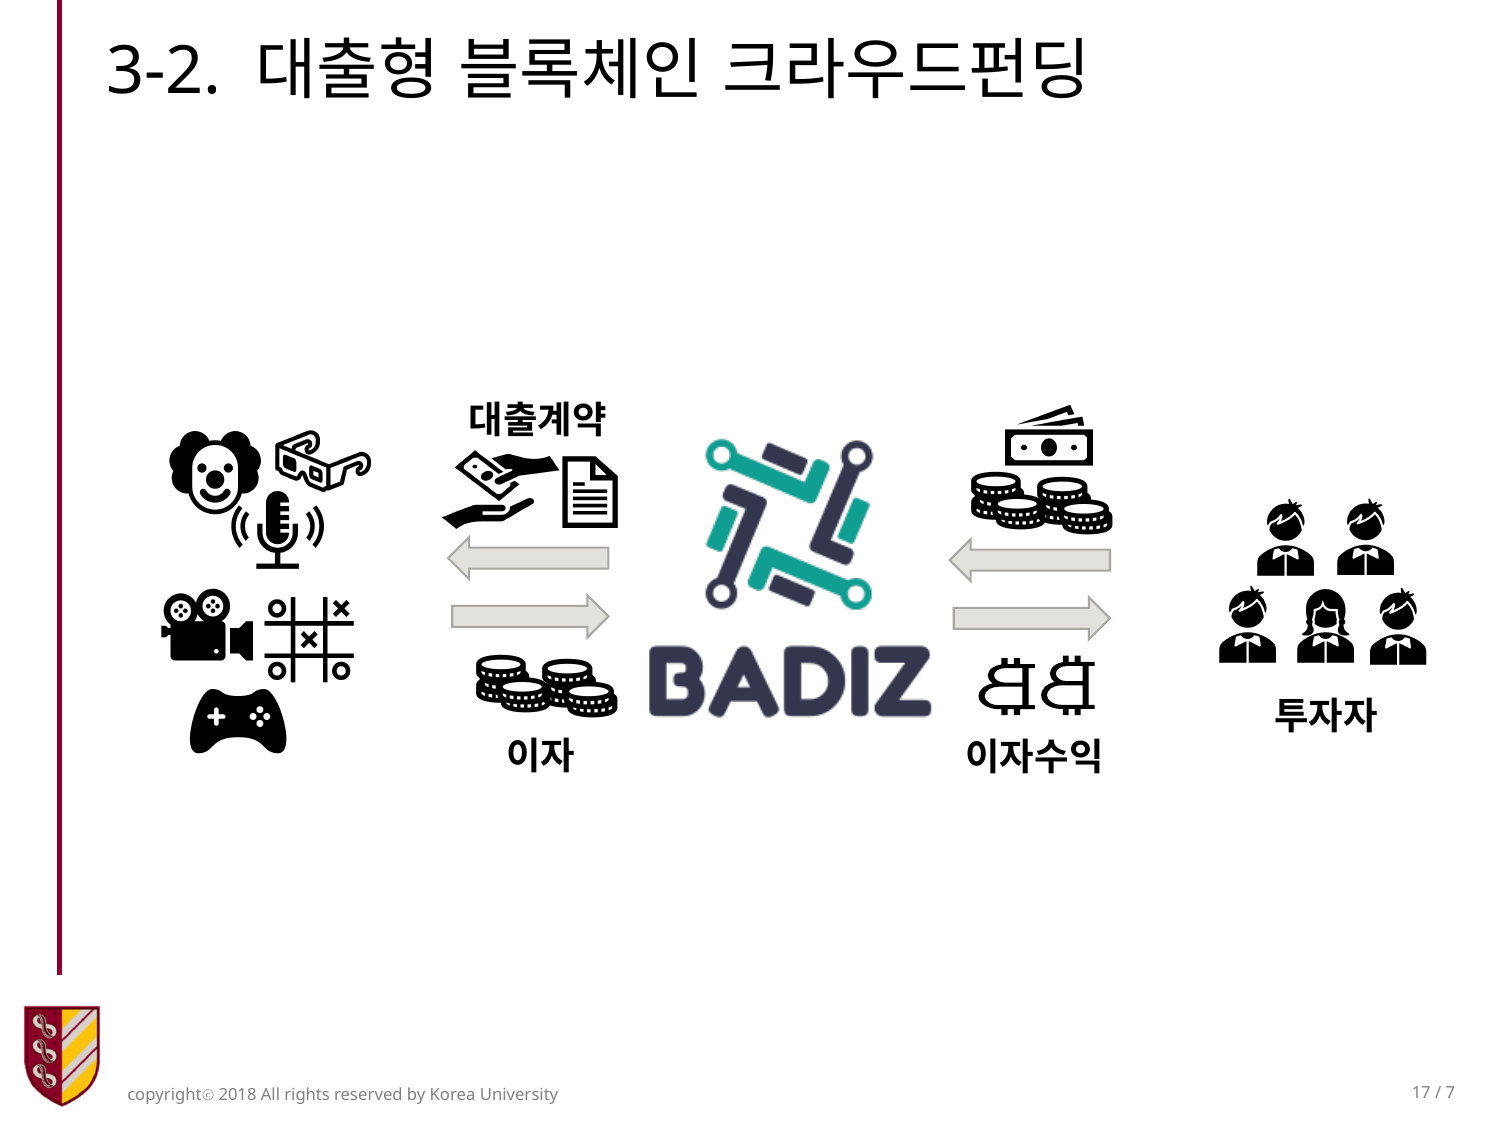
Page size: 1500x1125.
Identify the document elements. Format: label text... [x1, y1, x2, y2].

picture [152, 411, 373, 776]
text_box [451, 592, 610, 640]
picture [15, 984, 113, 1119]
text_box [446, 538, 610, 582]
text_box 대출계약 [453, 388, 622, 449]
text_box 이자수익 [950, 725, 1119, 786]
text_box 투자자 [1259, 684, 1393, 745]
text_box [952, 594, 1112, 642]
text_box [1041, 655, 1095, 716]
picture [634, 422, 947, 735]
list 3-2. 대출형 블록체인 크라우드펀딩 [91, 28, 1177, 113]
picture [963, 393, 1116, 544]
picture [439, 440, 633, 538]
text_box [978, 658, 1035, 716]
text_box 이자 [491, 724, 591, 785]
picture [1195, 486, 1450, 680]
text_box [948, 539, 1112, 584]
picture [469, 645, 621, 727]
